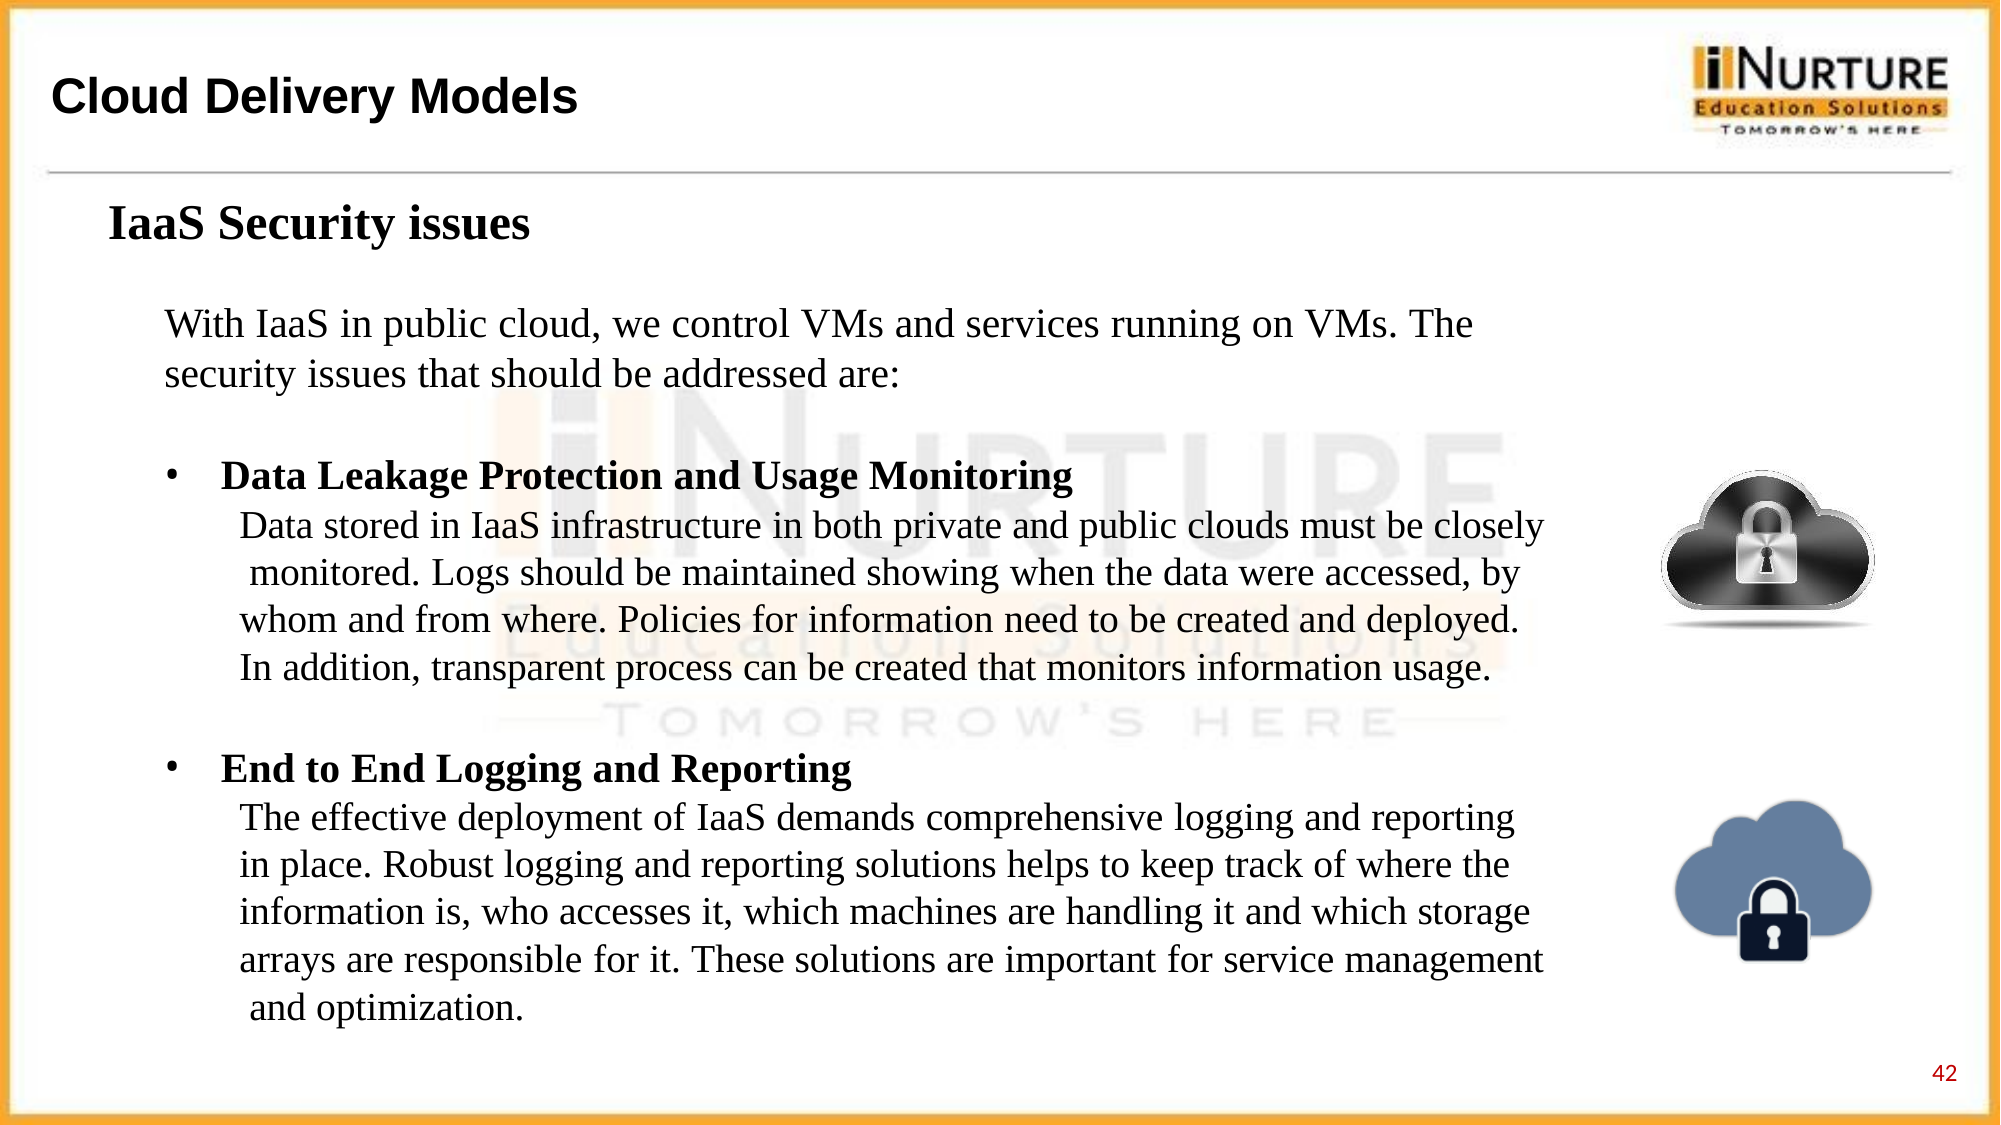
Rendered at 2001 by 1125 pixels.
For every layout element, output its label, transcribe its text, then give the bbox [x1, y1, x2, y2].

title Cloud Delivery Models [48, 61, 581, 251]
slide_number 46 [1925, 1060, 1964, 1125]
text_box IaaS Security issues With IaaS in public cloud, we control VMs and services running on VMs. The security issues that should be addressed are: Data Leakage Protection and Usage Monitoring Data stored in IaaS infrastructure in both private and public clouds must be closely monitored. Logs should be maintained showing when the data were accessed, by whom and from where. Policies for information need to be created and deployed. In addition, transparent process can be created that monitors information usage. End to End Logging and Reporting The effective deployment of IaaS demands comprehensive logging and reporting in place. Robust logging and reporting solutions helps to keep track of where the information is, who accesses it, which machines are handling it and which storage arrays are responsible for it. These solutions are important for service management and optimization. [105, 187, 1551, 1028]
picture [0, 0, 2000, 1125]
